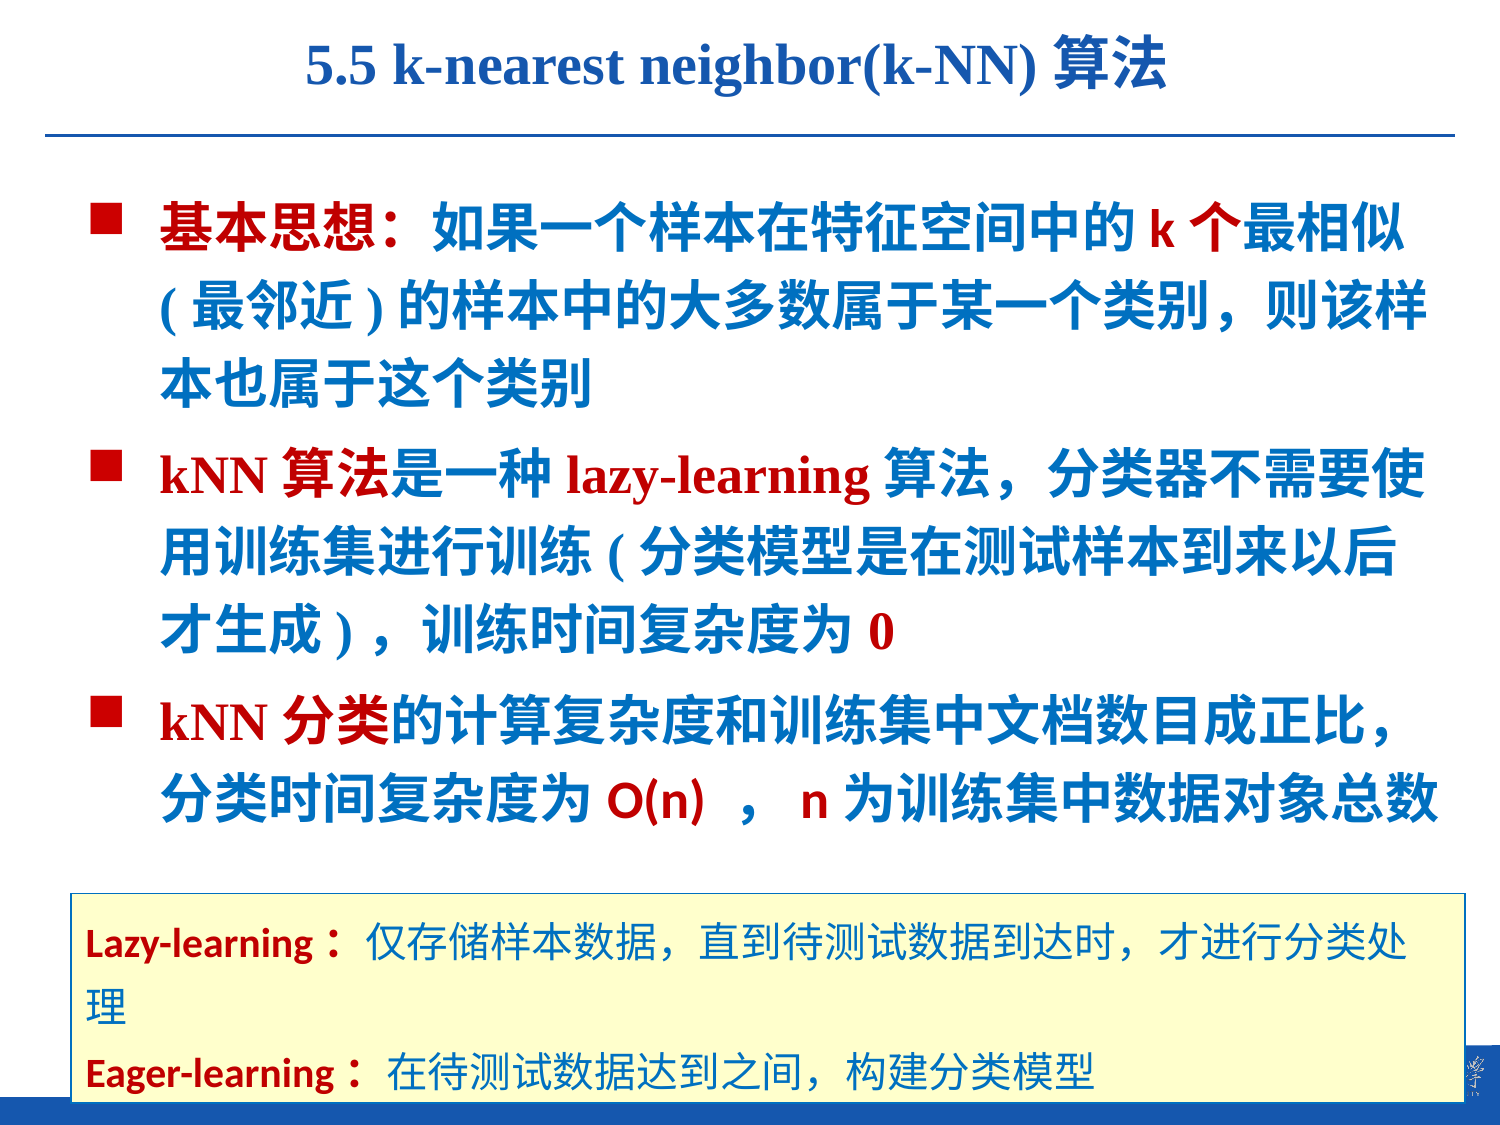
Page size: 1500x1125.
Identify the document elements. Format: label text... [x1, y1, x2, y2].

text_box Lazy-learning：仅存储样本数据，直到待测试数据到达时，才进行分类处理 Eager-learning：在待测试数据达到之间，构建分类模型 [70, 893, 1465, 1104]
text_box 5.5 k-nearest neighbor(k-NN)算法 [134, 19, 1340, 104]
list 基本思想：如果一个样本在特征空间中的k个最相似(最邻近)的样本中的大多数属于某一个类别，则该样本也属于这个类别 kNN算法是一种lazy-learning算法，分类器不需要使用训练集进行训练(分类模型是在测试样本到来以后才生成)，训练时间复杂度为0 kNN分类的计算复杂度和训练集中文档数目成正比，分类时间复杂度为O(n) ，n为训练集中数据对象总数 [71, 172, 1465, 893]
